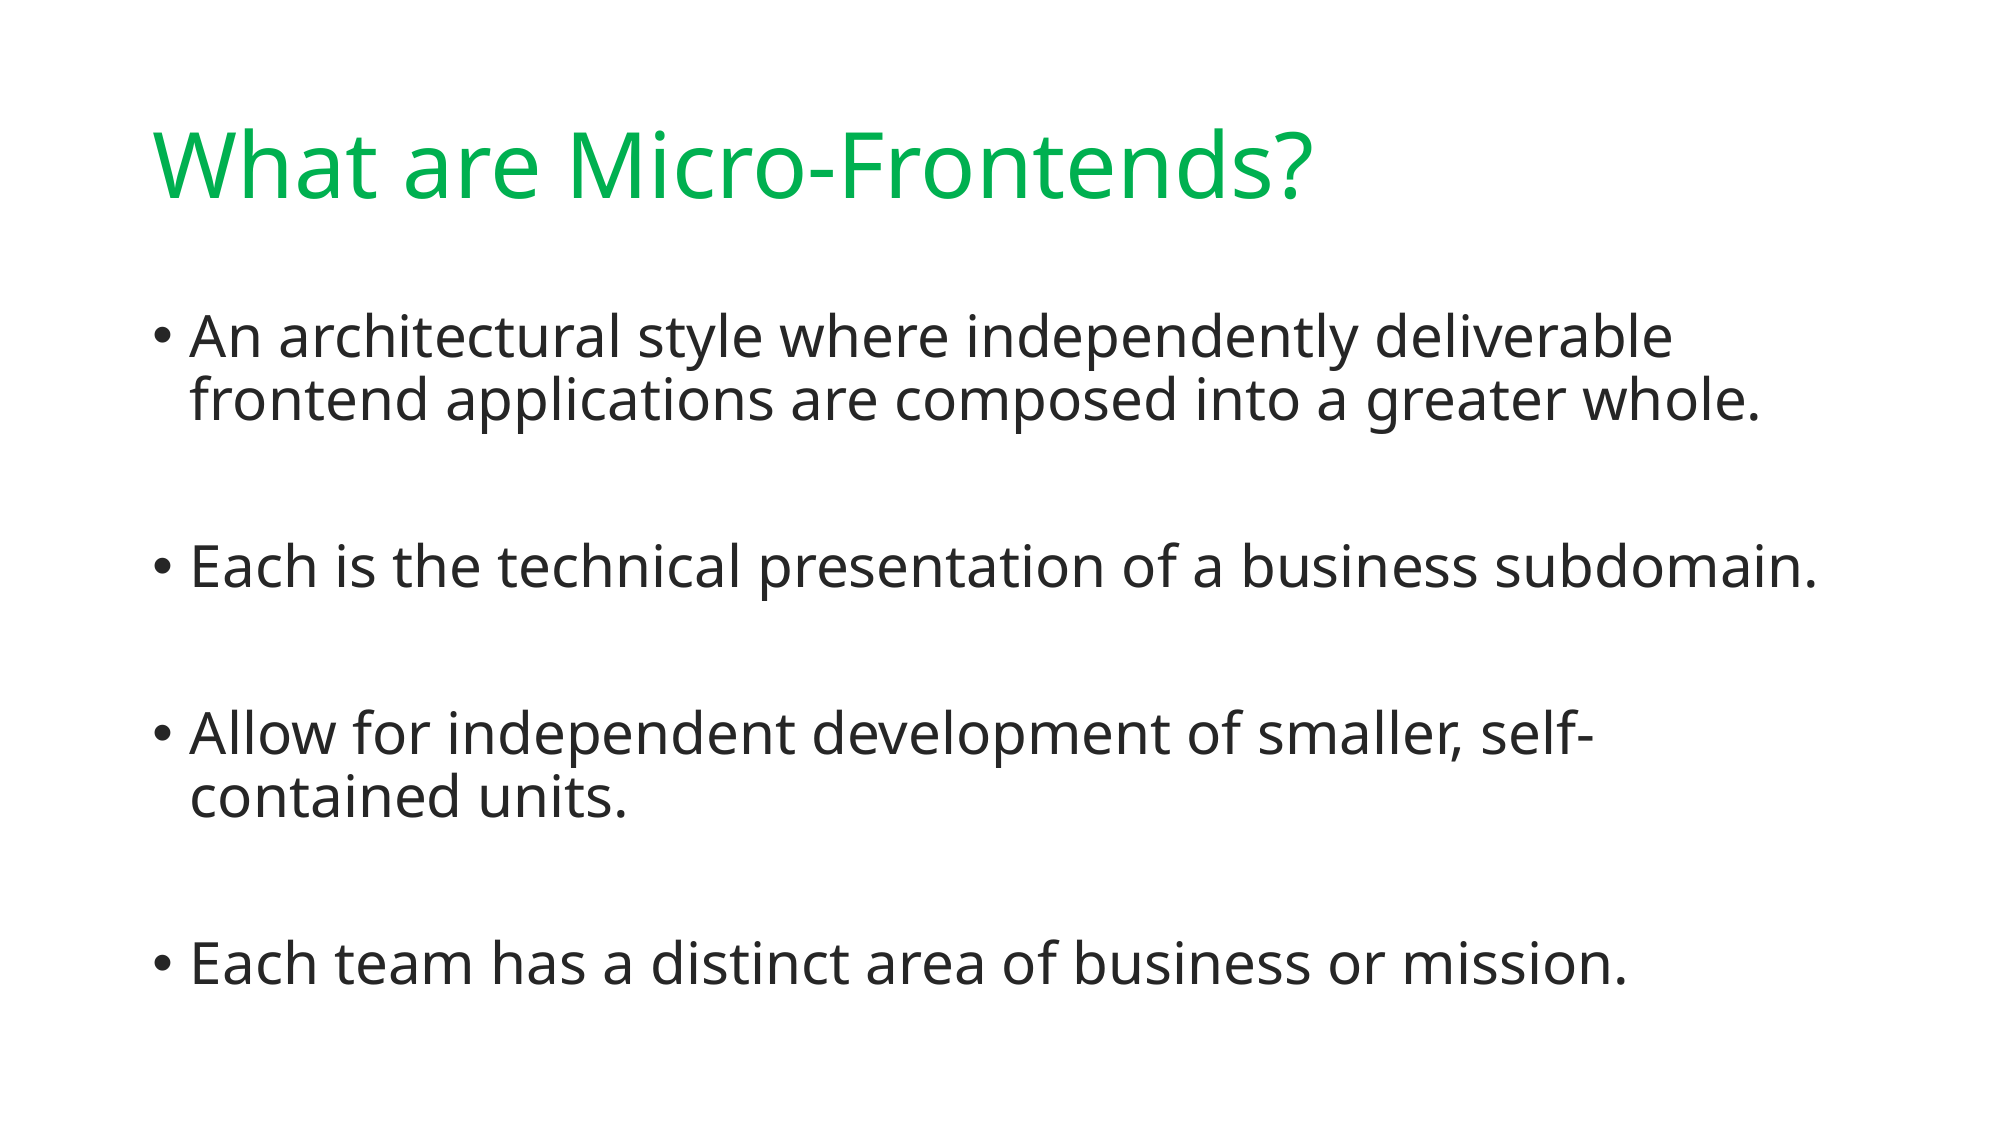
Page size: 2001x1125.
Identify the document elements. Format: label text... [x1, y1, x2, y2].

title What are Micro-Frontends? [137, 59, 1863, 278]
list An architectural style where independently deliverable frontend applications are composed into a greater whole. Each is the technical presentation of a business subdomain. Allow for independent development of smaller, self-contained units. Each team has a distinct area of business or mission. [137, 299, 1863, 1014]
